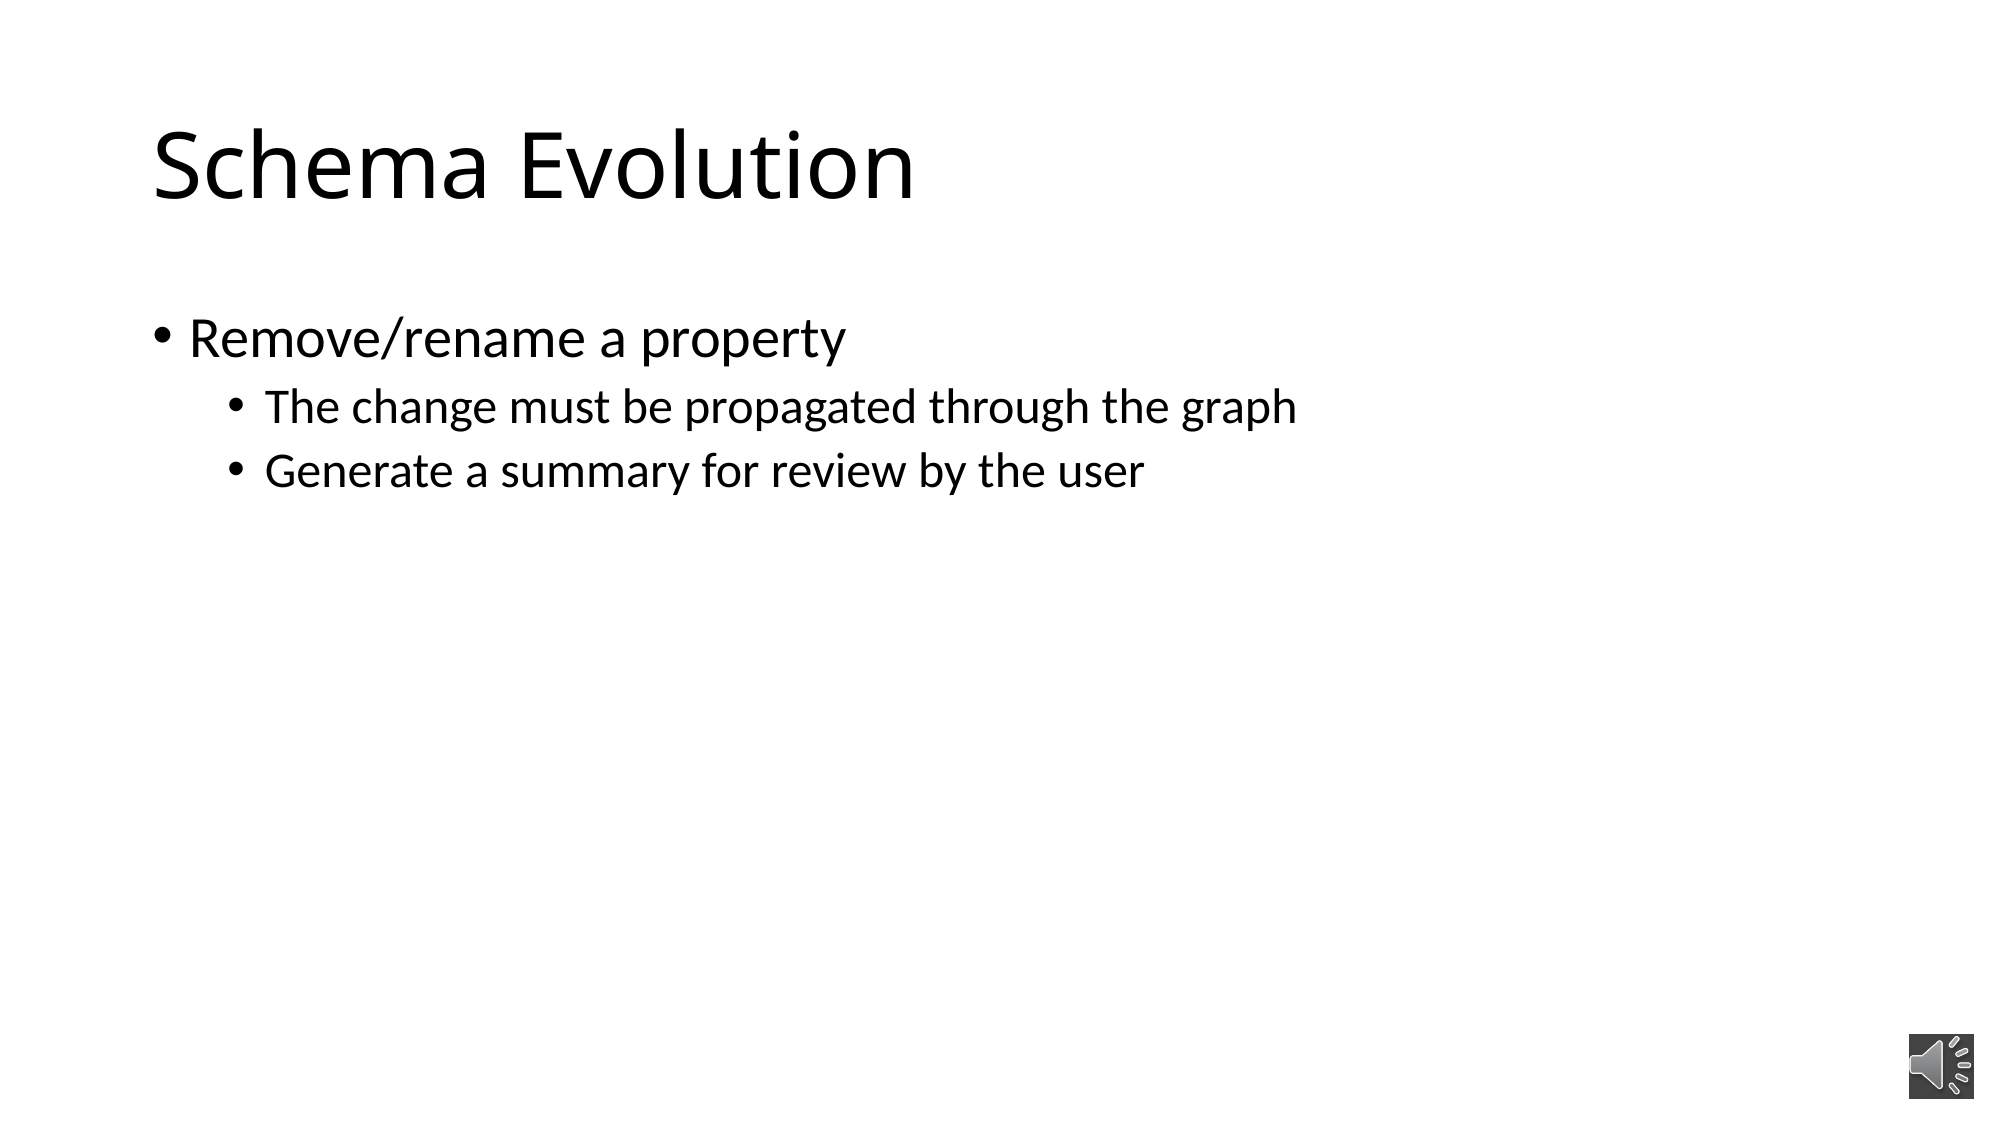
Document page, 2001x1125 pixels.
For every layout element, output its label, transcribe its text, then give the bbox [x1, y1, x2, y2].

list Remove/rename a property The change must be propagated through the graph Generate a summary for review by the user [137, 299, 1863, 1014]
title Schema Evolution [137, 59, 1863, 278]
picture [1908, 1033, 1975, 1100]
